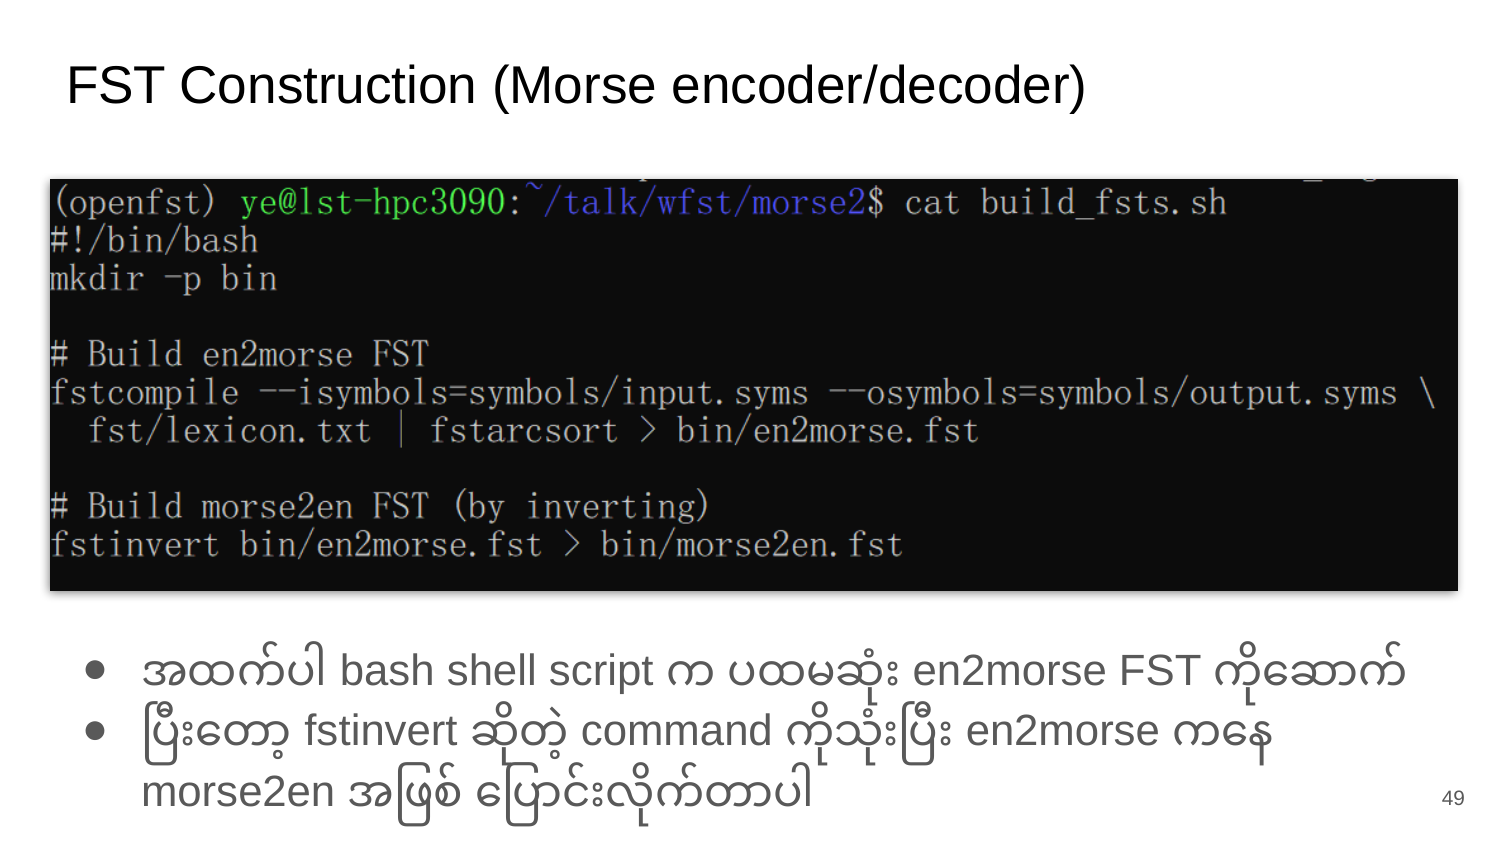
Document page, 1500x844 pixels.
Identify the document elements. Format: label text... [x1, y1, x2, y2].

slide_number ‹#› [1449, 764, 1480, 830]
list အထက်ပါ bash shell script က ပထမဆုံး en2morse FST ကိုဆောက် ပြီးတော့ fstinvert ဆိုတဲ့ command ကိုသုံးပြီး en2morse ကနေ morse2en အဖြစ် ပြောင်းလိုက်တာပါ [51, 618, 1449, 844]
picture [49, 179, 1458, 591]
title FST Construction (Morse encoder/decoder) [51, 35, 1449, 130]
